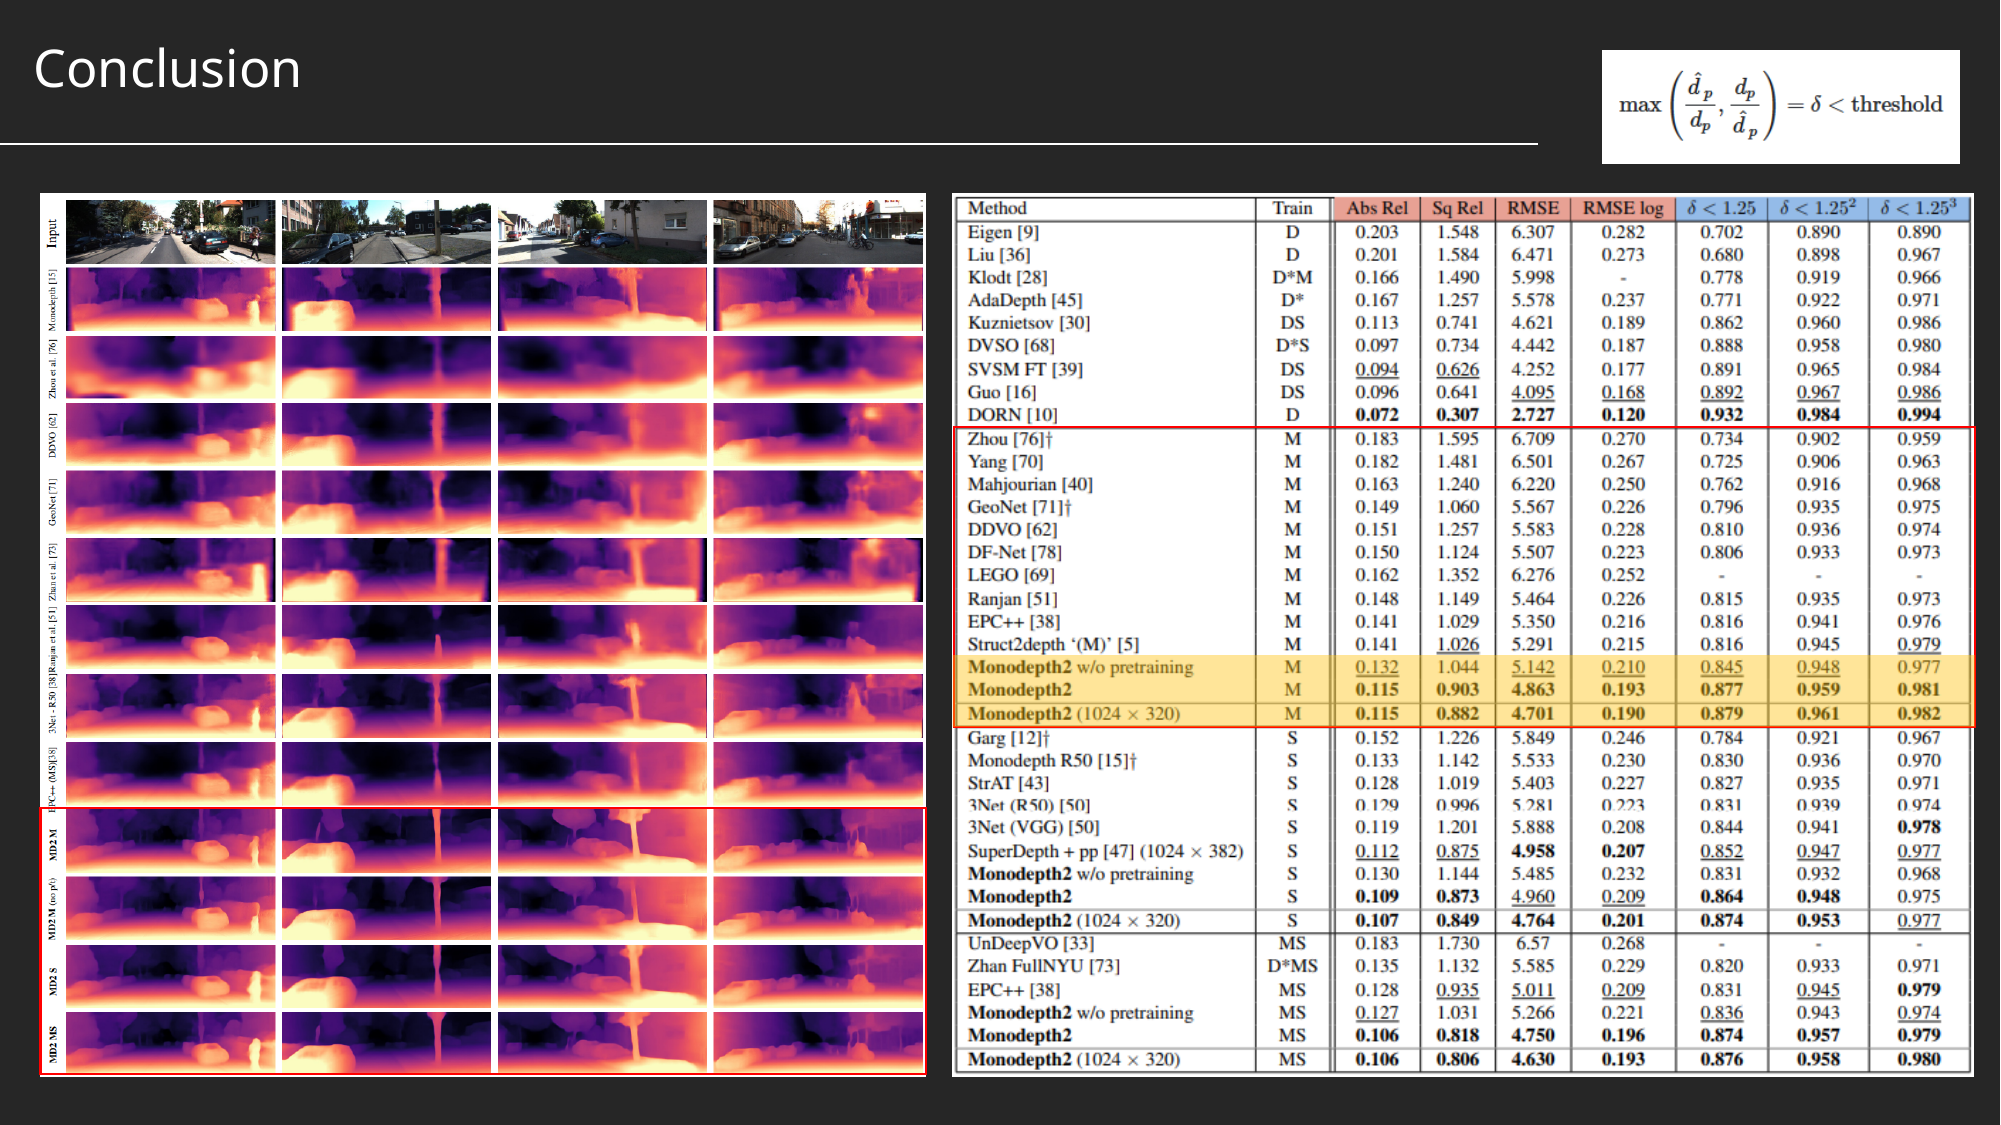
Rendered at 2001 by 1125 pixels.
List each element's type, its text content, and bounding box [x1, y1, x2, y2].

text_box Conclusion [18, 28, 1519, 106]
picture [952, 193, 1974, 1077]
picture [1602, 50, 1960, 164]
picture [40, 193, 926, 1077]
